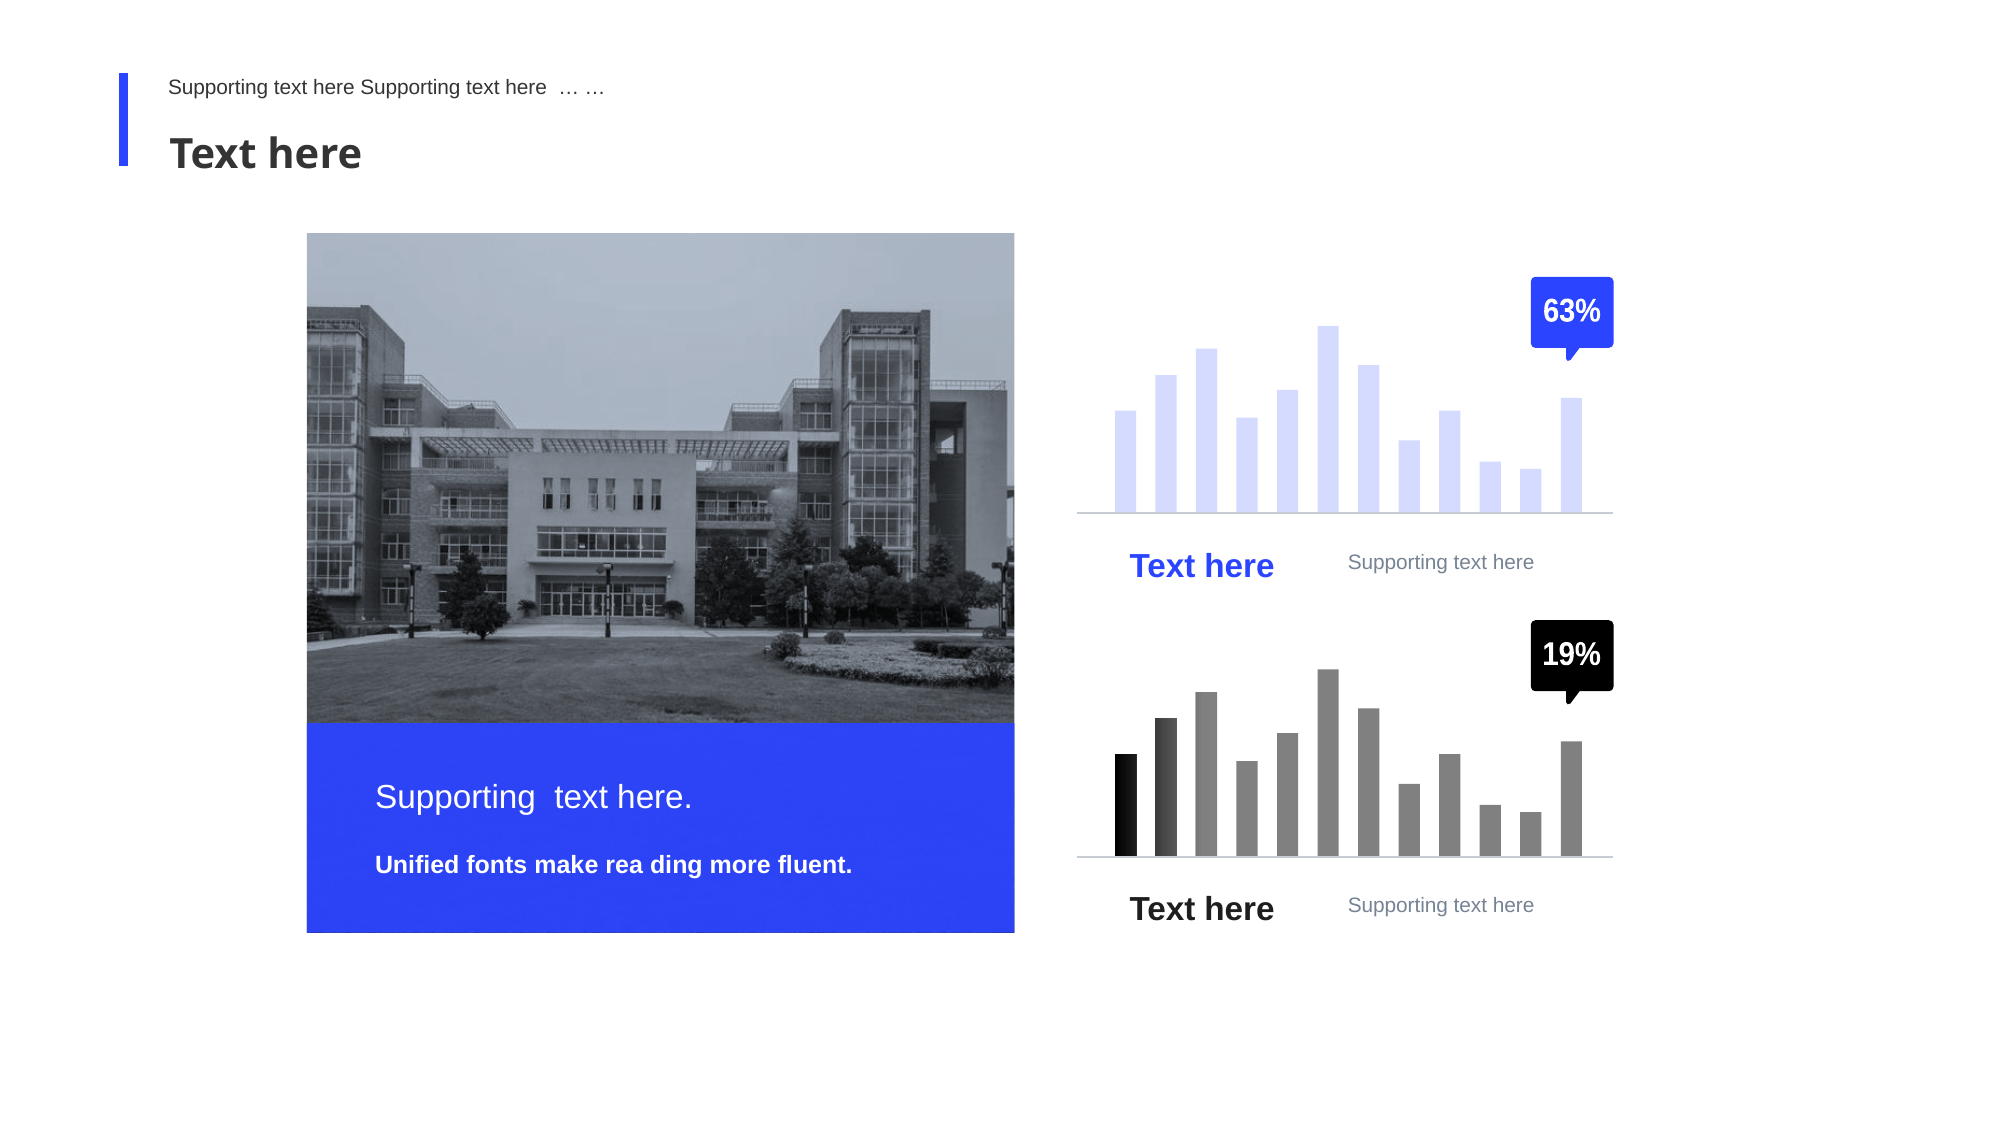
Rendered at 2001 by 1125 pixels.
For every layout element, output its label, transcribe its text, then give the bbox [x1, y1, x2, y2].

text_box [1076, 620, 1614, 929]
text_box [1076, 276, 1614, 581]
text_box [123, 60, 631, 186]
text_box Unified fonts make rea ding more fluent. [360, 841, 1076, 917]
text_box Supporting text here. [360, 755, 724, 815]
text_box [306, 722, 1015, 934]
text_box [306, 232, 1015, 722]
